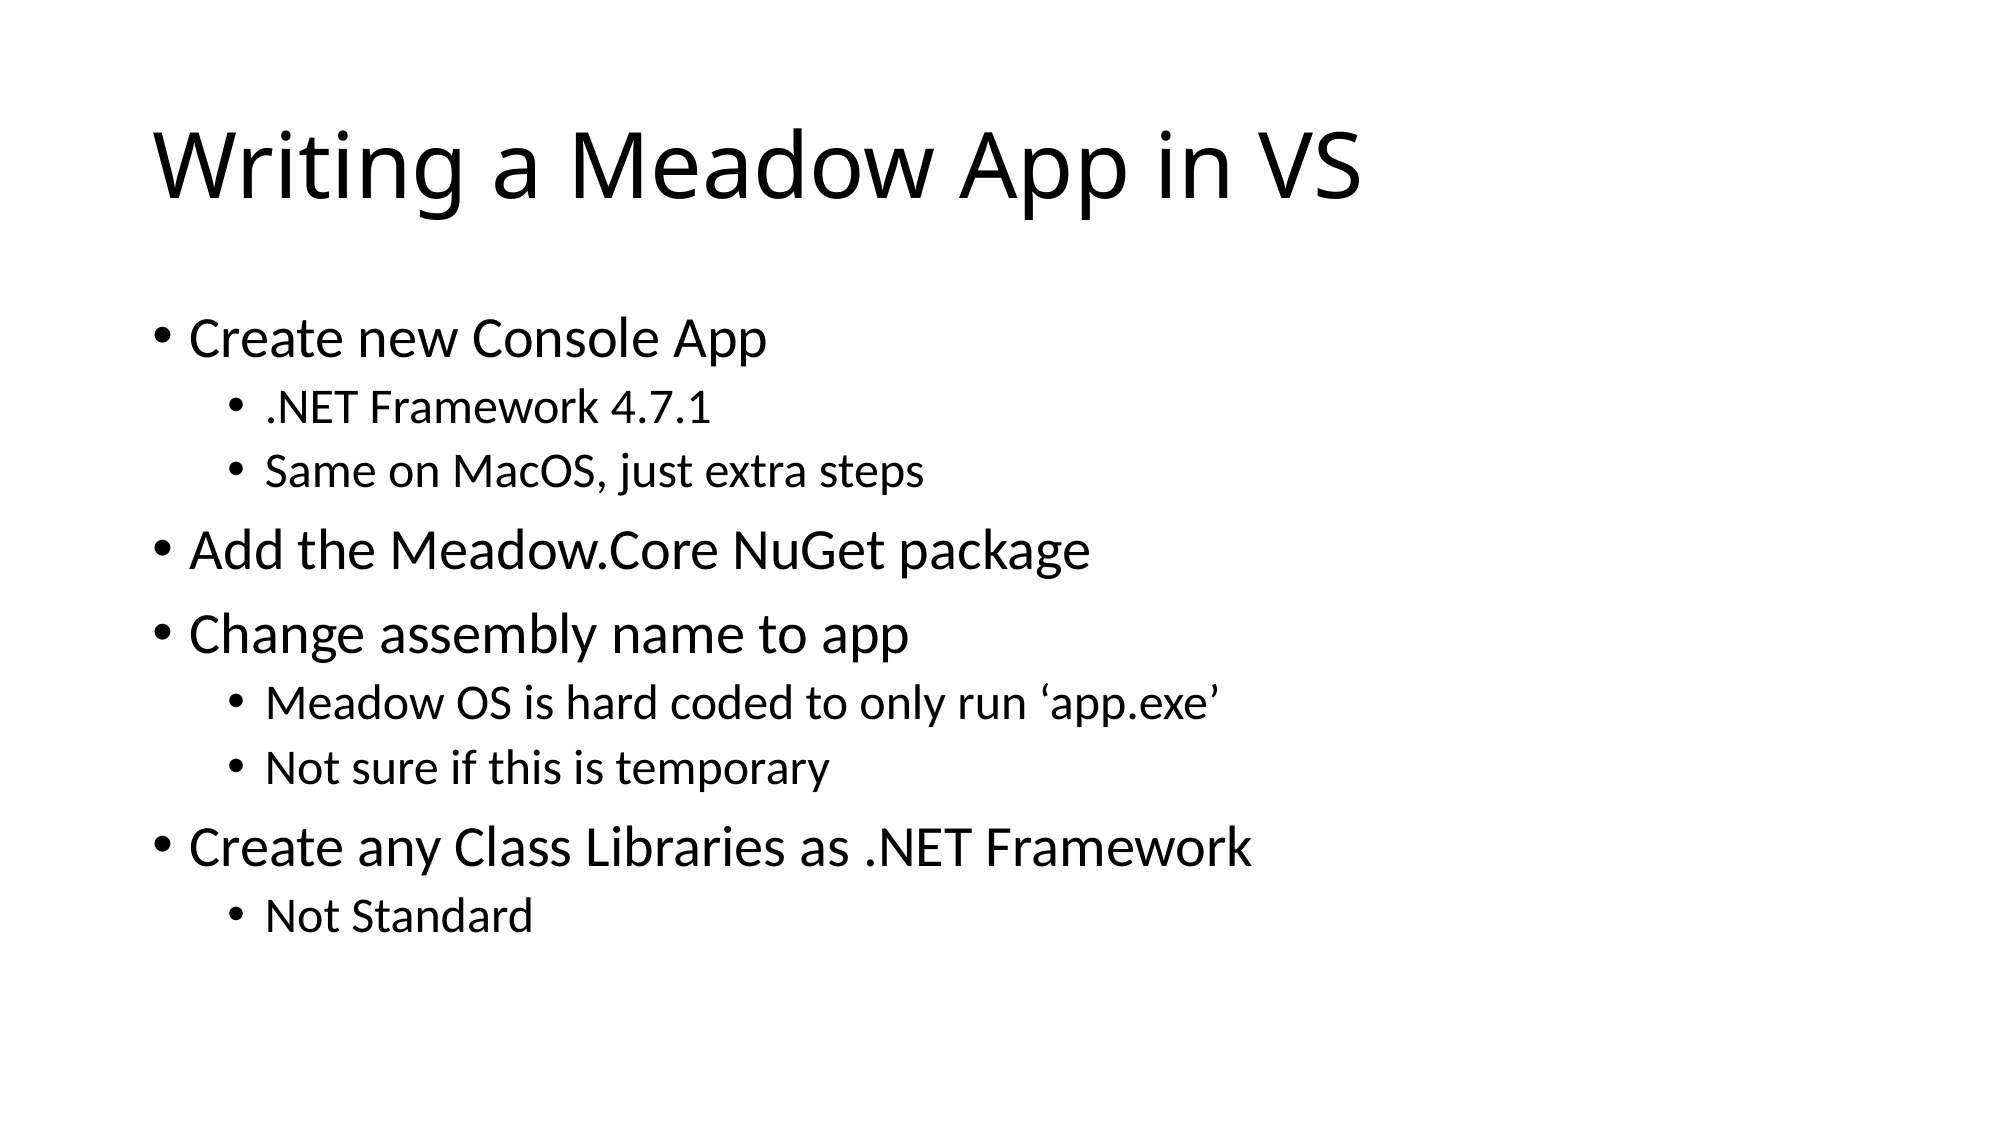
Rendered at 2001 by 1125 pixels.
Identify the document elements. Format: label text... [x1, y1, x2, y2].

title Writing a Meadow App in VS [137, 59, 1863, 278]
list Create new Console App .NET Framework 4.7.1 Same on MacOS, just extra steps Add the Meadow.Core NuGet package Change assembly name to app Meadow OS is hard coded to only run ‘app.exe’ Not sure if this is temporary Create any Class Libraries as .NET Framework Not Standard [137, 299, 1863, 1014]
